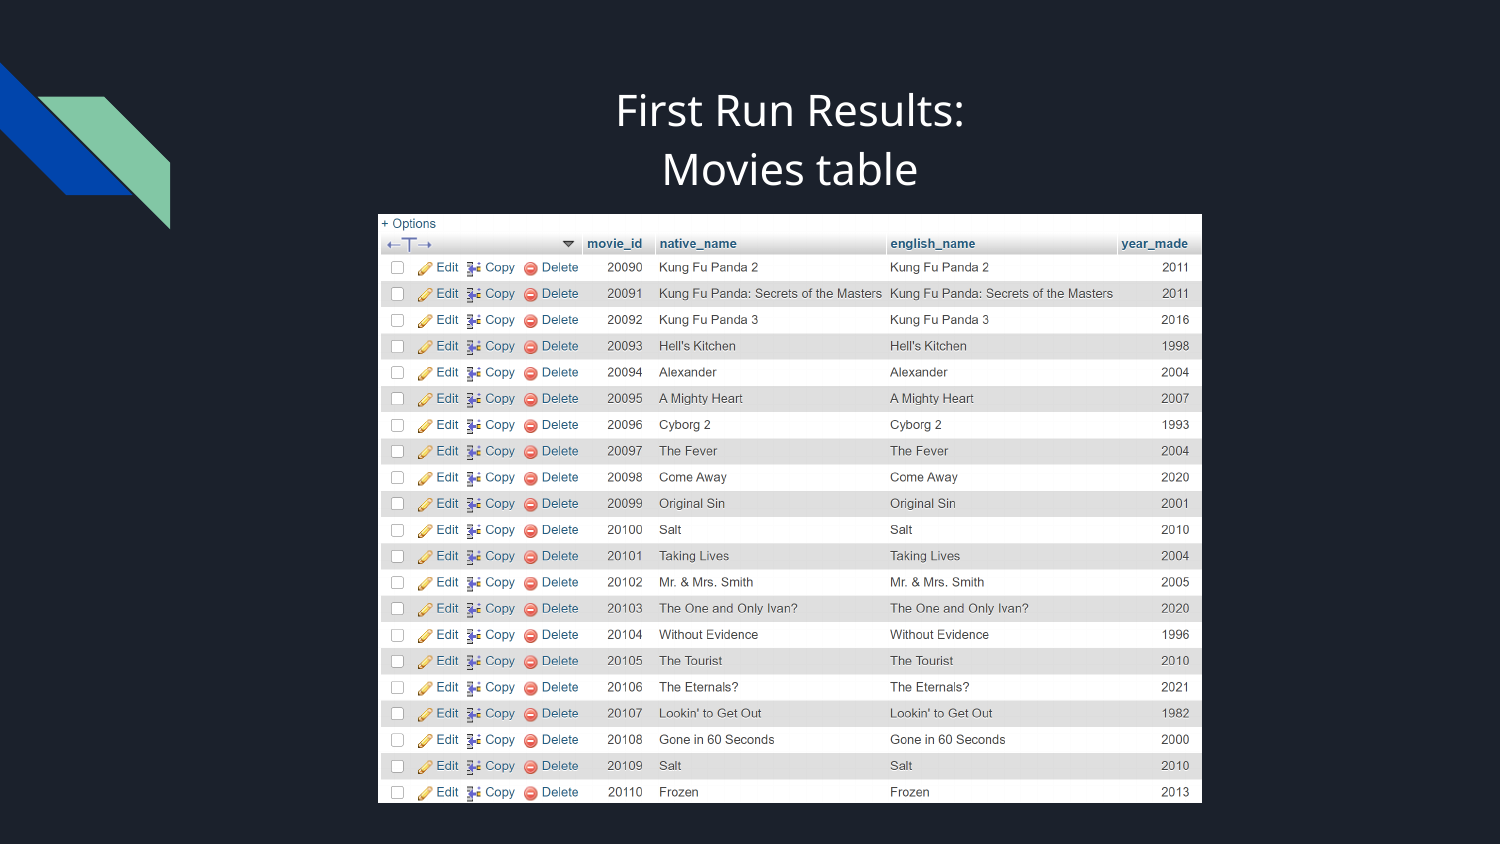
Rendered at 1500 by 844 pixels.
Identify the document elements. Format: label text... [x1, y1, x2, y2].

picture [378, 214, 1203, 803]
title First Run Results: Movies table [212, 64, 1368, 215]
